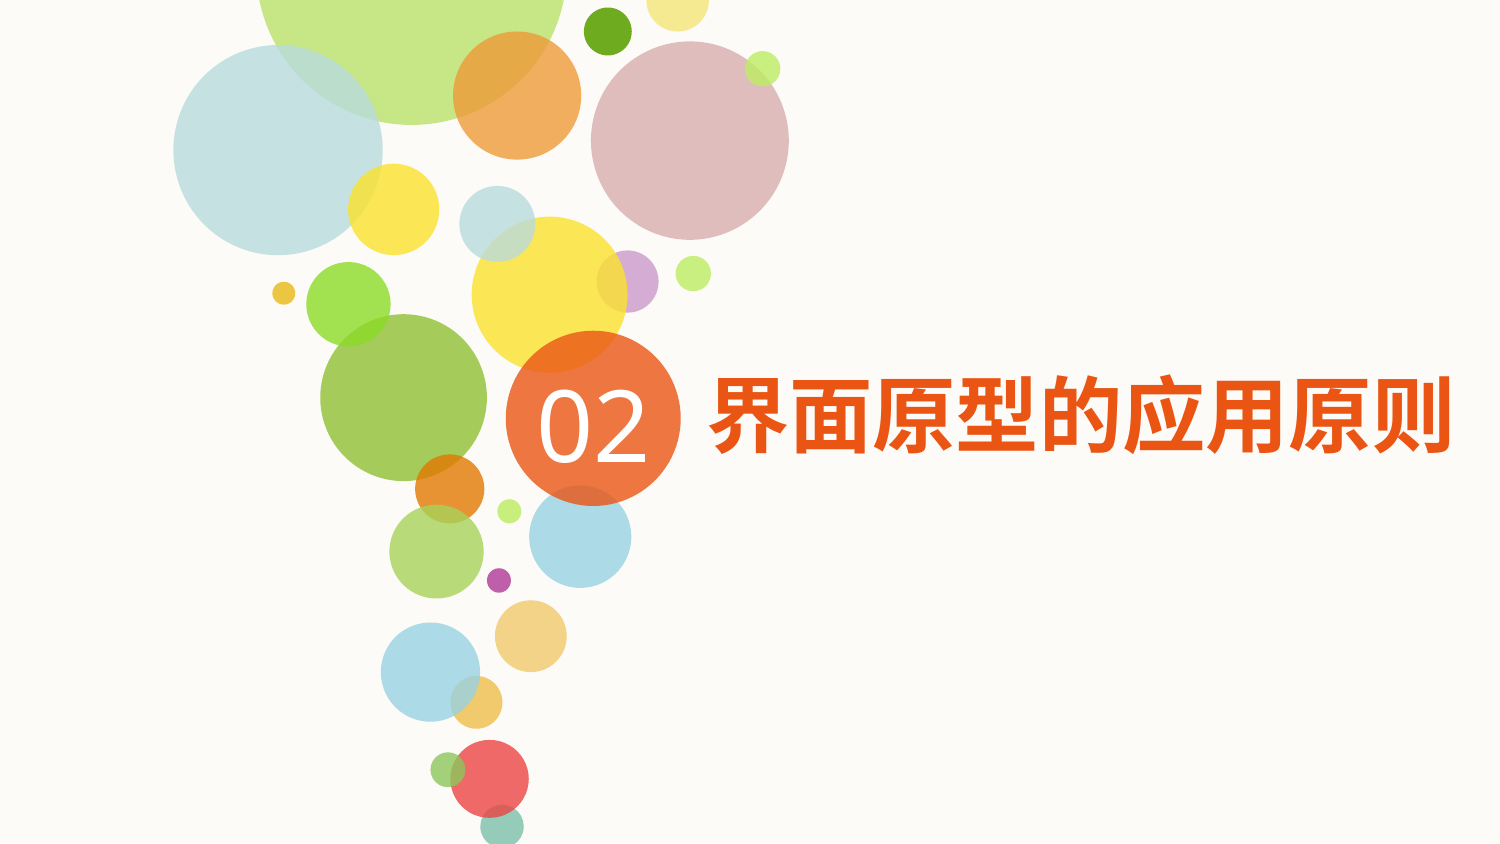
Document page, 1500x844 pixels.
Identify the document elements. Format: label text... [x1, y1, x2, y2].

text_box [494, 600, 567, 673]
text_box [471, 216, 628, 368]
text_box [453, 31, 582, 160]
text_box [454, 676, 503, 729]
text_box [744, 51, 781, 87]
text_box [459, 185, 536, 262]
text_box [173, 45, 383, 256]
text_box [590, 41, 789, 240]
text_box [380, 622, 481, 722]
text_box [480, 809, 524, 844]
text_box [646, 0, 709, 32]
text_box 02 [533, 362, 653, 483]
text_box [259, 0, 564, 125]
text_box [451, 739, 529, 818]
text_box [415, 454, 485, 517]
text_box [675, 255, 712, 292]
text_box [348, 163, 440, 256]
text_box 界面原型的应用原则 [706, 362, 1471, 463]
text_box [505, 330, 681, 506]
text_box [430, 752, 466, 788]
text_box [272, 281, 296, 305]
text_box [497, 499, 522, 524]
text_box [486, 568, 511, 593]
text_box [529, 495, 632, 588]
text_box [389, 504, 484, 599]
text_box [616, 250, 659, 313]
text_box [306, 262, 391, 347]
text_box [583, 7, 632, 56]
text_box [320, 314, 487, 482]
